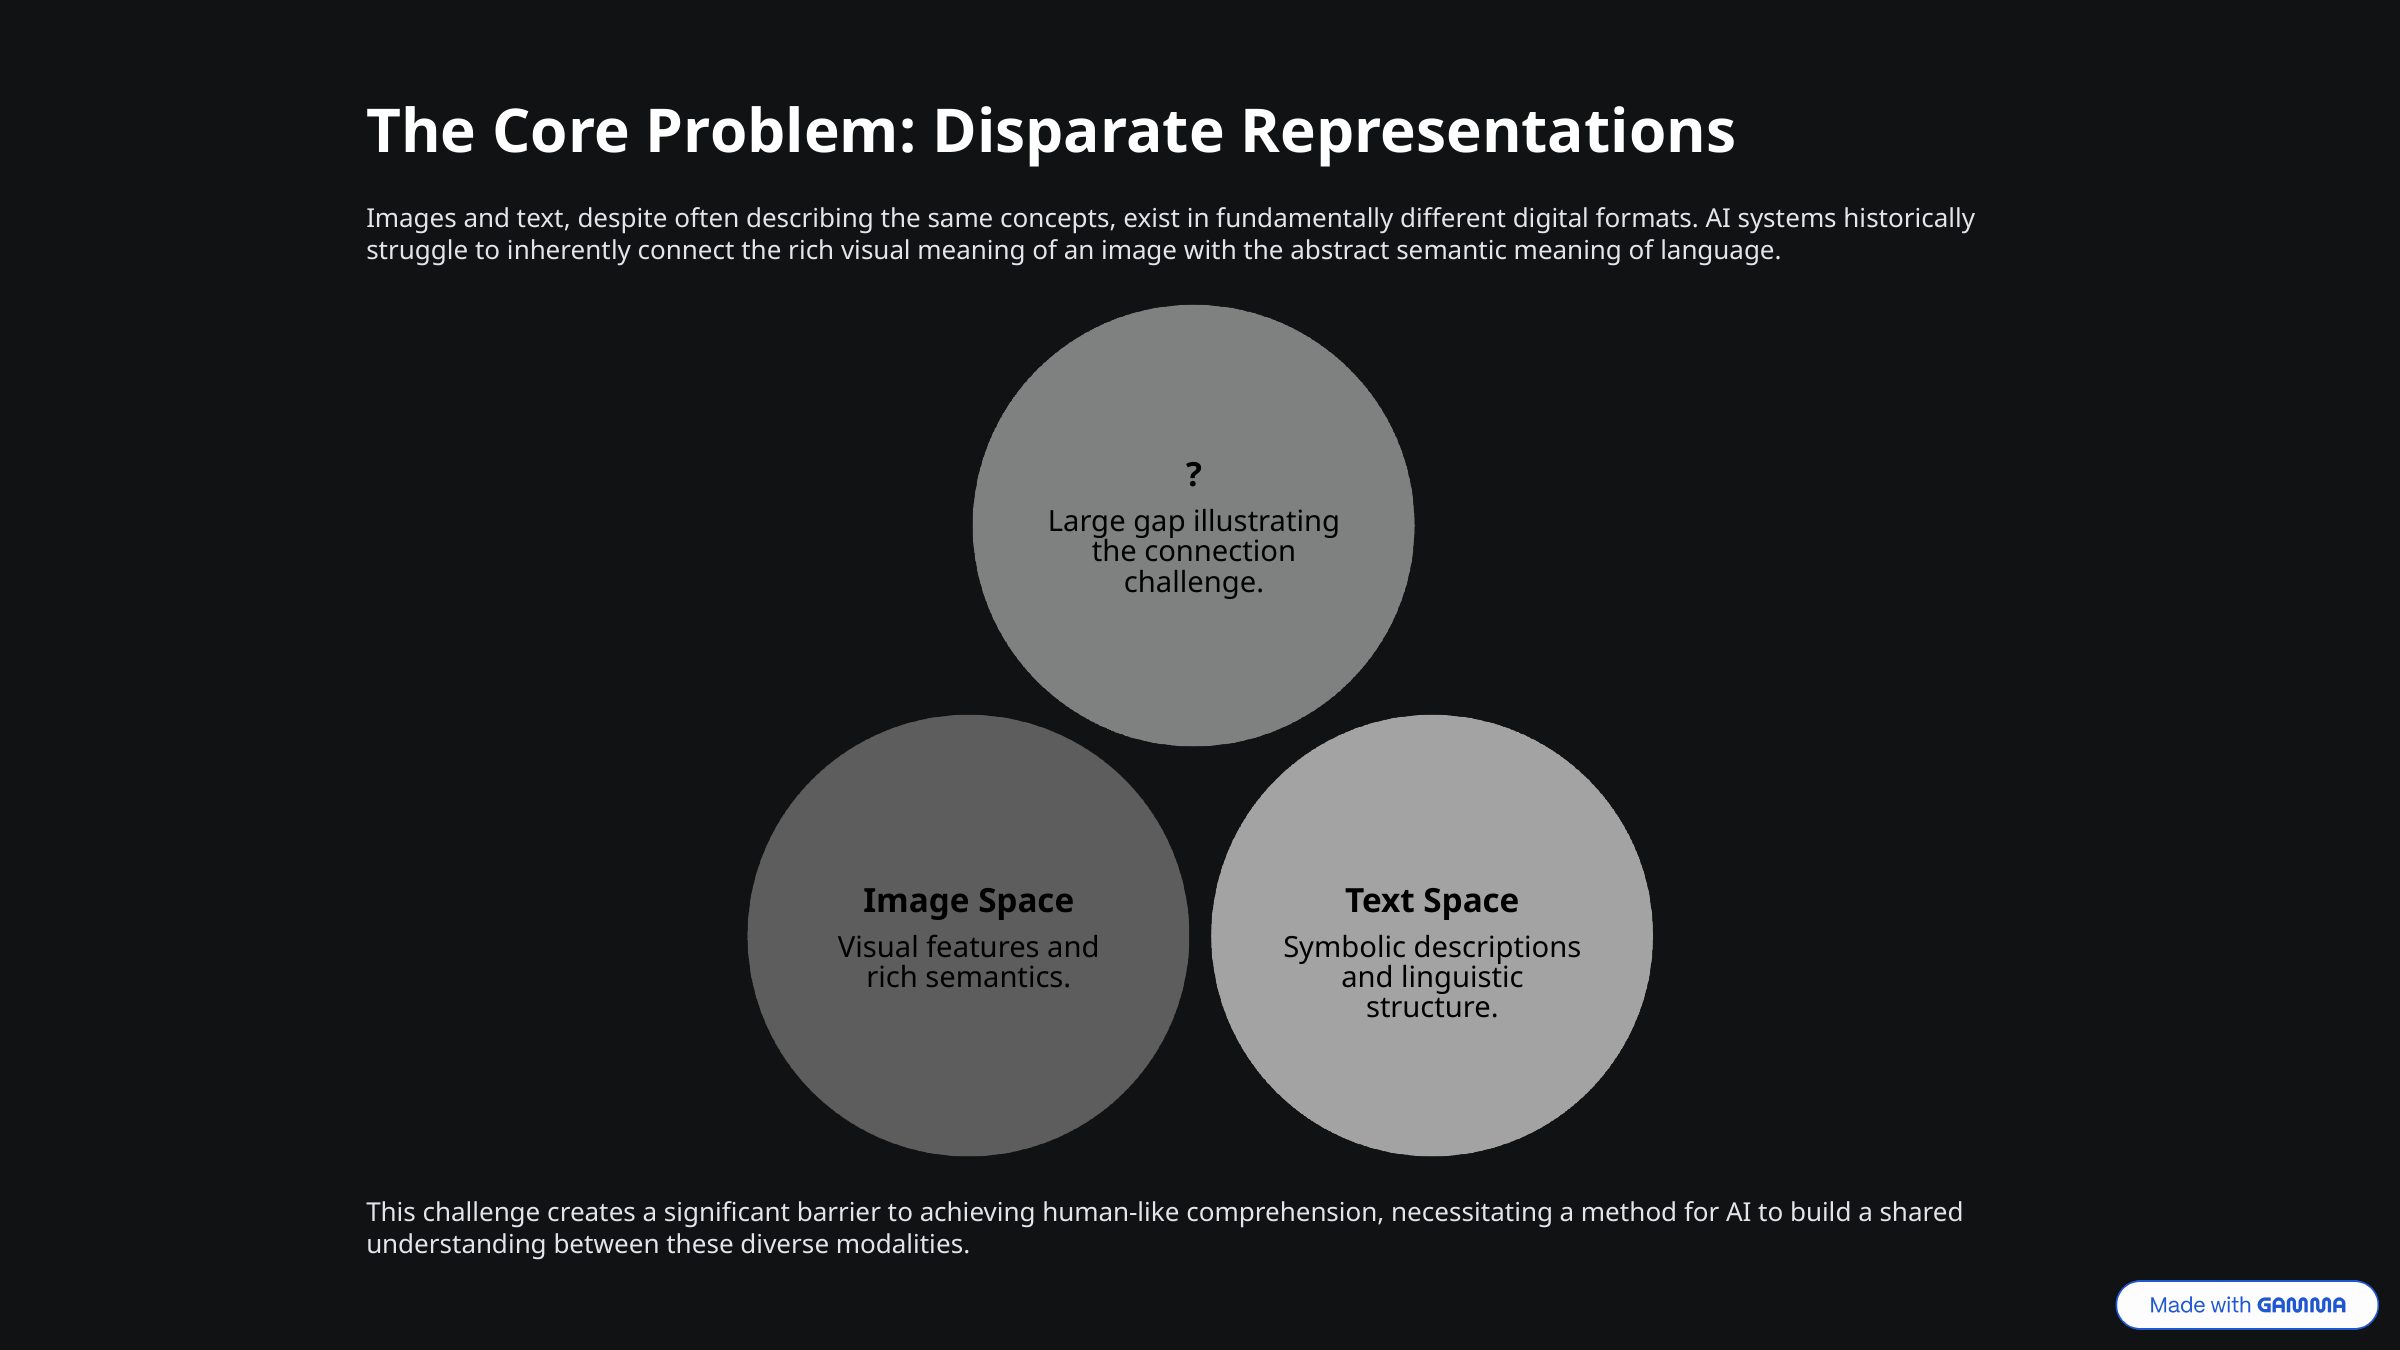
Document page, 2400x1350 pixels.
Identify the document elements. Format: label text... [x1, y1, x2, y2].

picture [2106, 1271, 2389, 1339]
picture [729, 285, 1671, 1175]
text_box Images and text, despite often describing the same concepts, exist in fundamentally different digital formats. AI systems historically struggle to inherently connect the rich visual meaning of an image with the abstract semantic meaning of language. [366, 200, 2034, 267]
text_box This challenge creates a significant barrier to achieving human-like comprehension, necessitating a method for AI to build a shared understanding between these diverse modalities. [366, 1193, 2034, 1260]
text_box The Core Problem: Disparate Representations [366, 90, 1807, 166]
